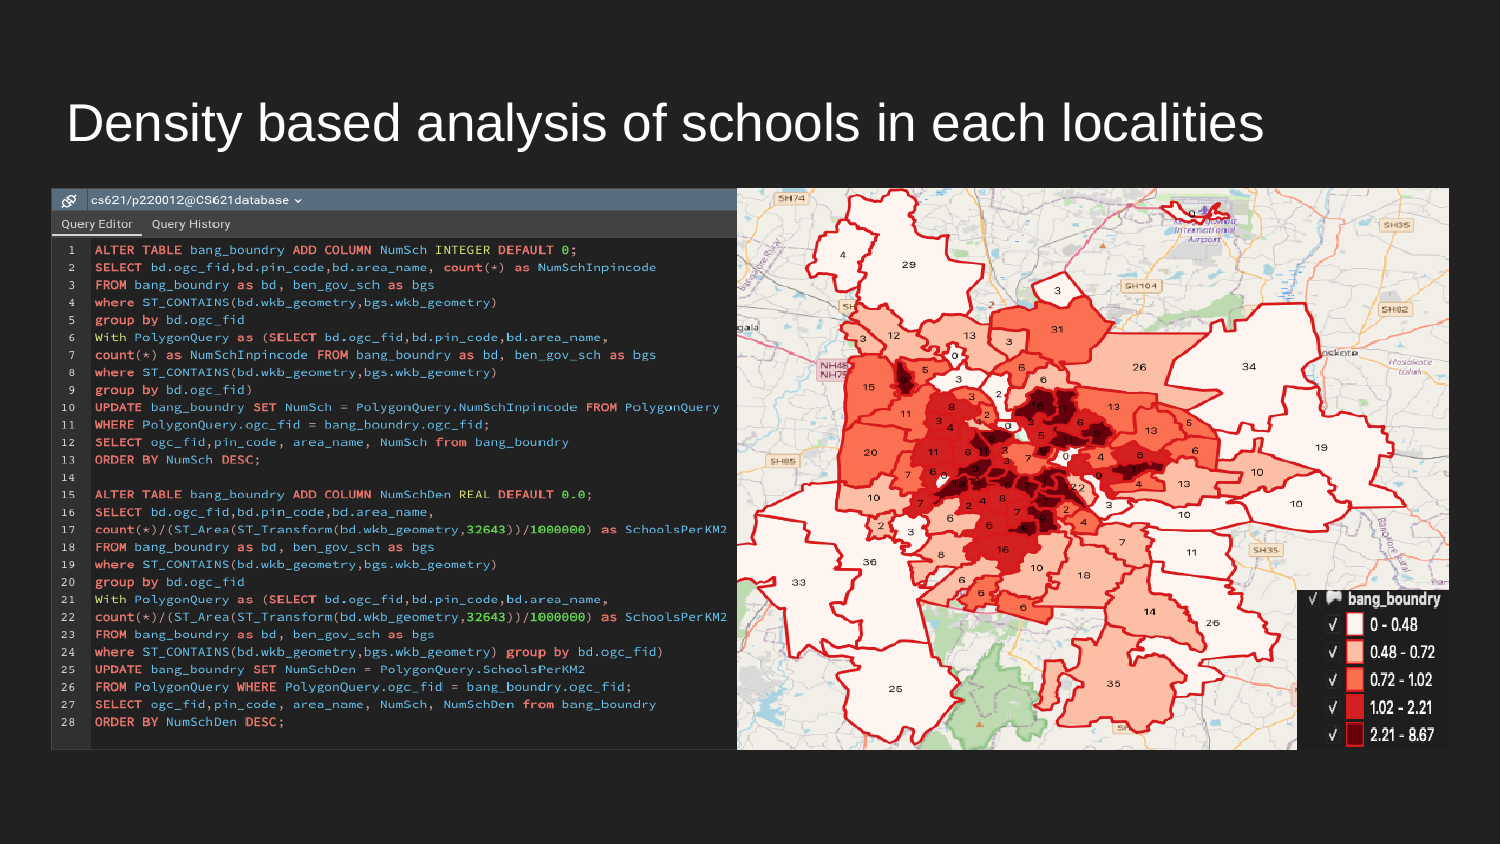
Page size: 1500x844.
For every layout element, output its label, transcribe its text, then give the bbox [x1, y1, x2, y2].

picture [50, 188, 1450, 750]
title Density based analysis of schools in each localities [51, 72, 1449, 167]
